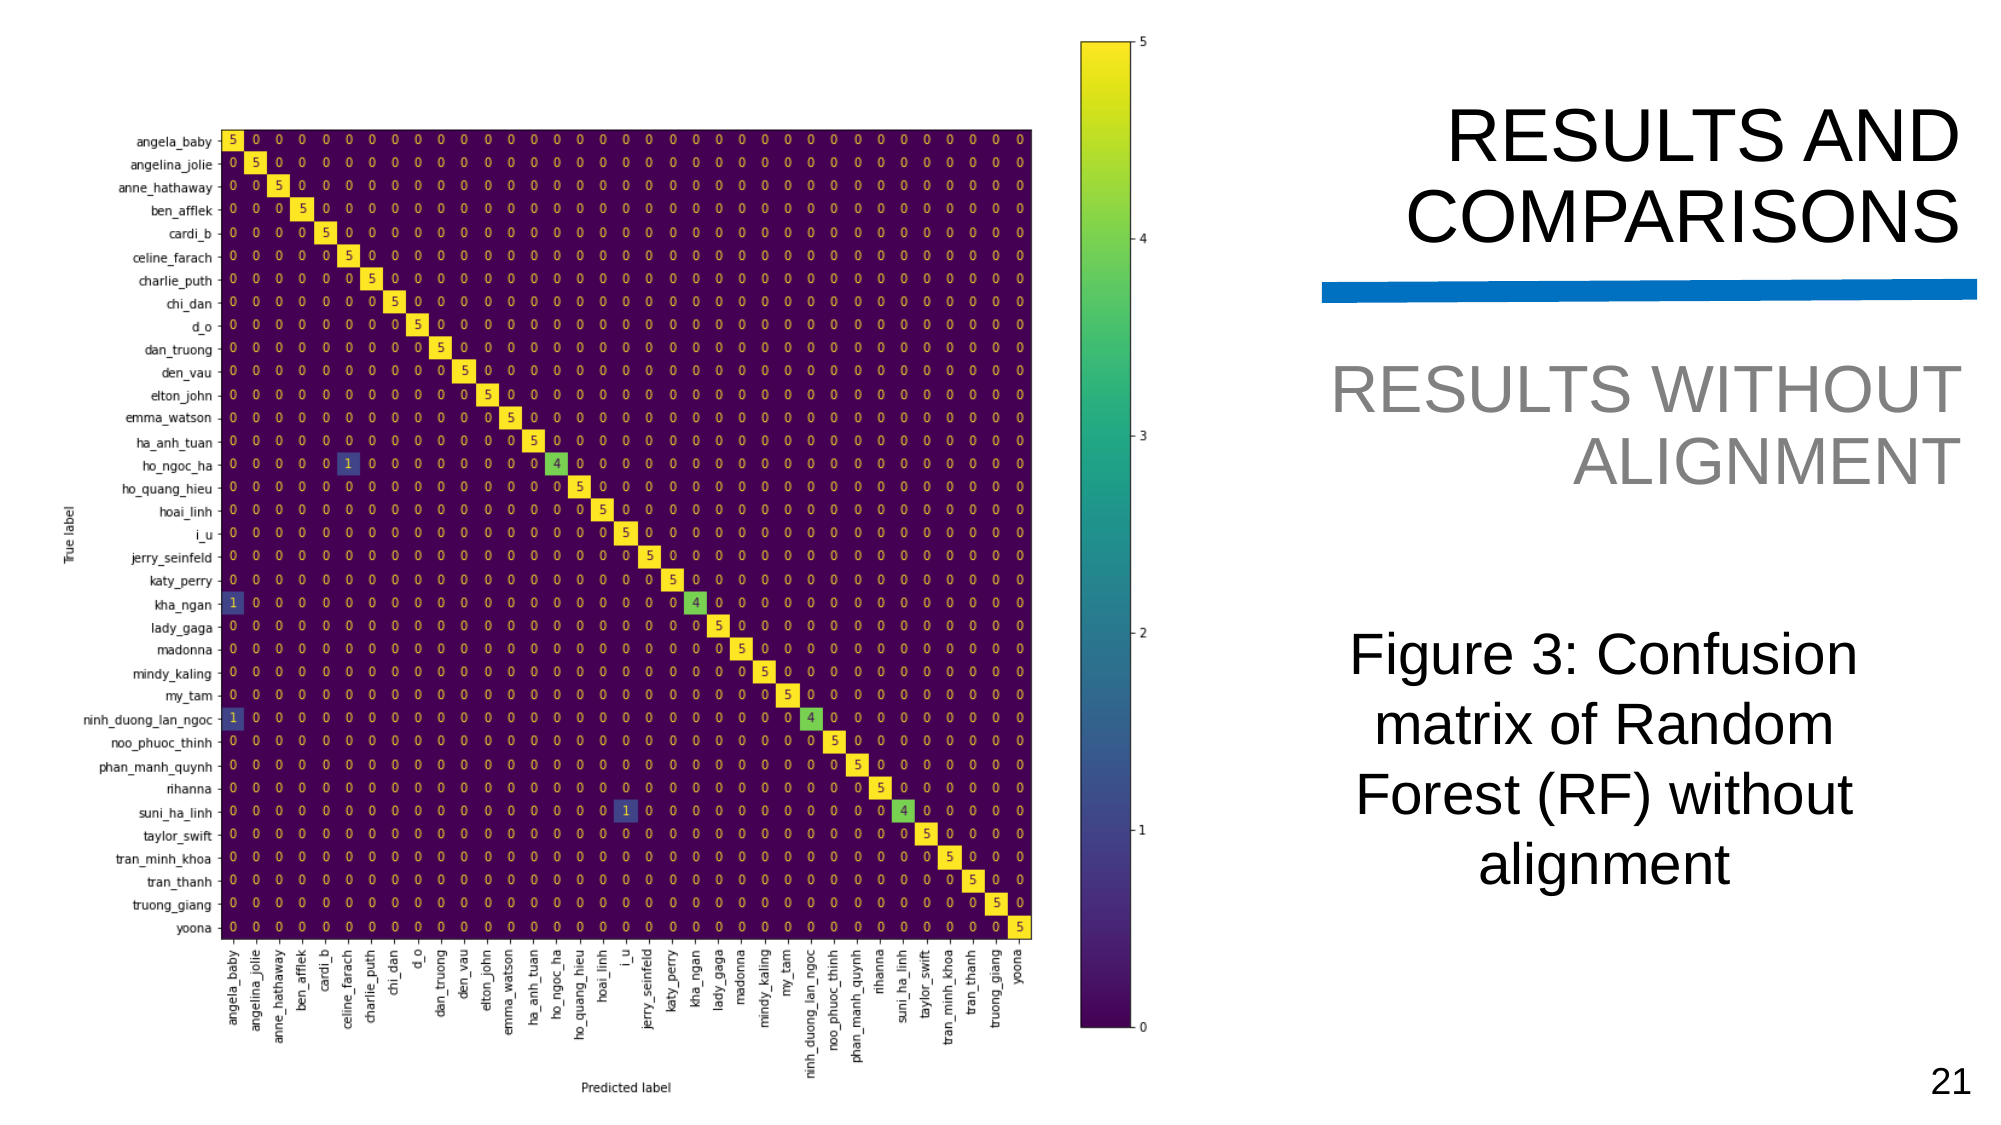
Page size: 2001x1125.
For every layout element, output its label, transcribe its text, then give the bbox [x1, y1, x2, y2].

text_box 21 [1915, 1049, 2000, 1110]
picture [58, 0, 1182, 1125]
title RESULTS AND COMPARISONS [1338, 89, 1978, 275]
text_box RESULTS WITHOUT ALIGNMENT [1263, 308, 1978, 545]
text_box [1321, 289, 1978, 293]
text_box Figure 3: Confusion matrix of Random Forest (RF) without alignment [1321, 609, 1888, 904]
